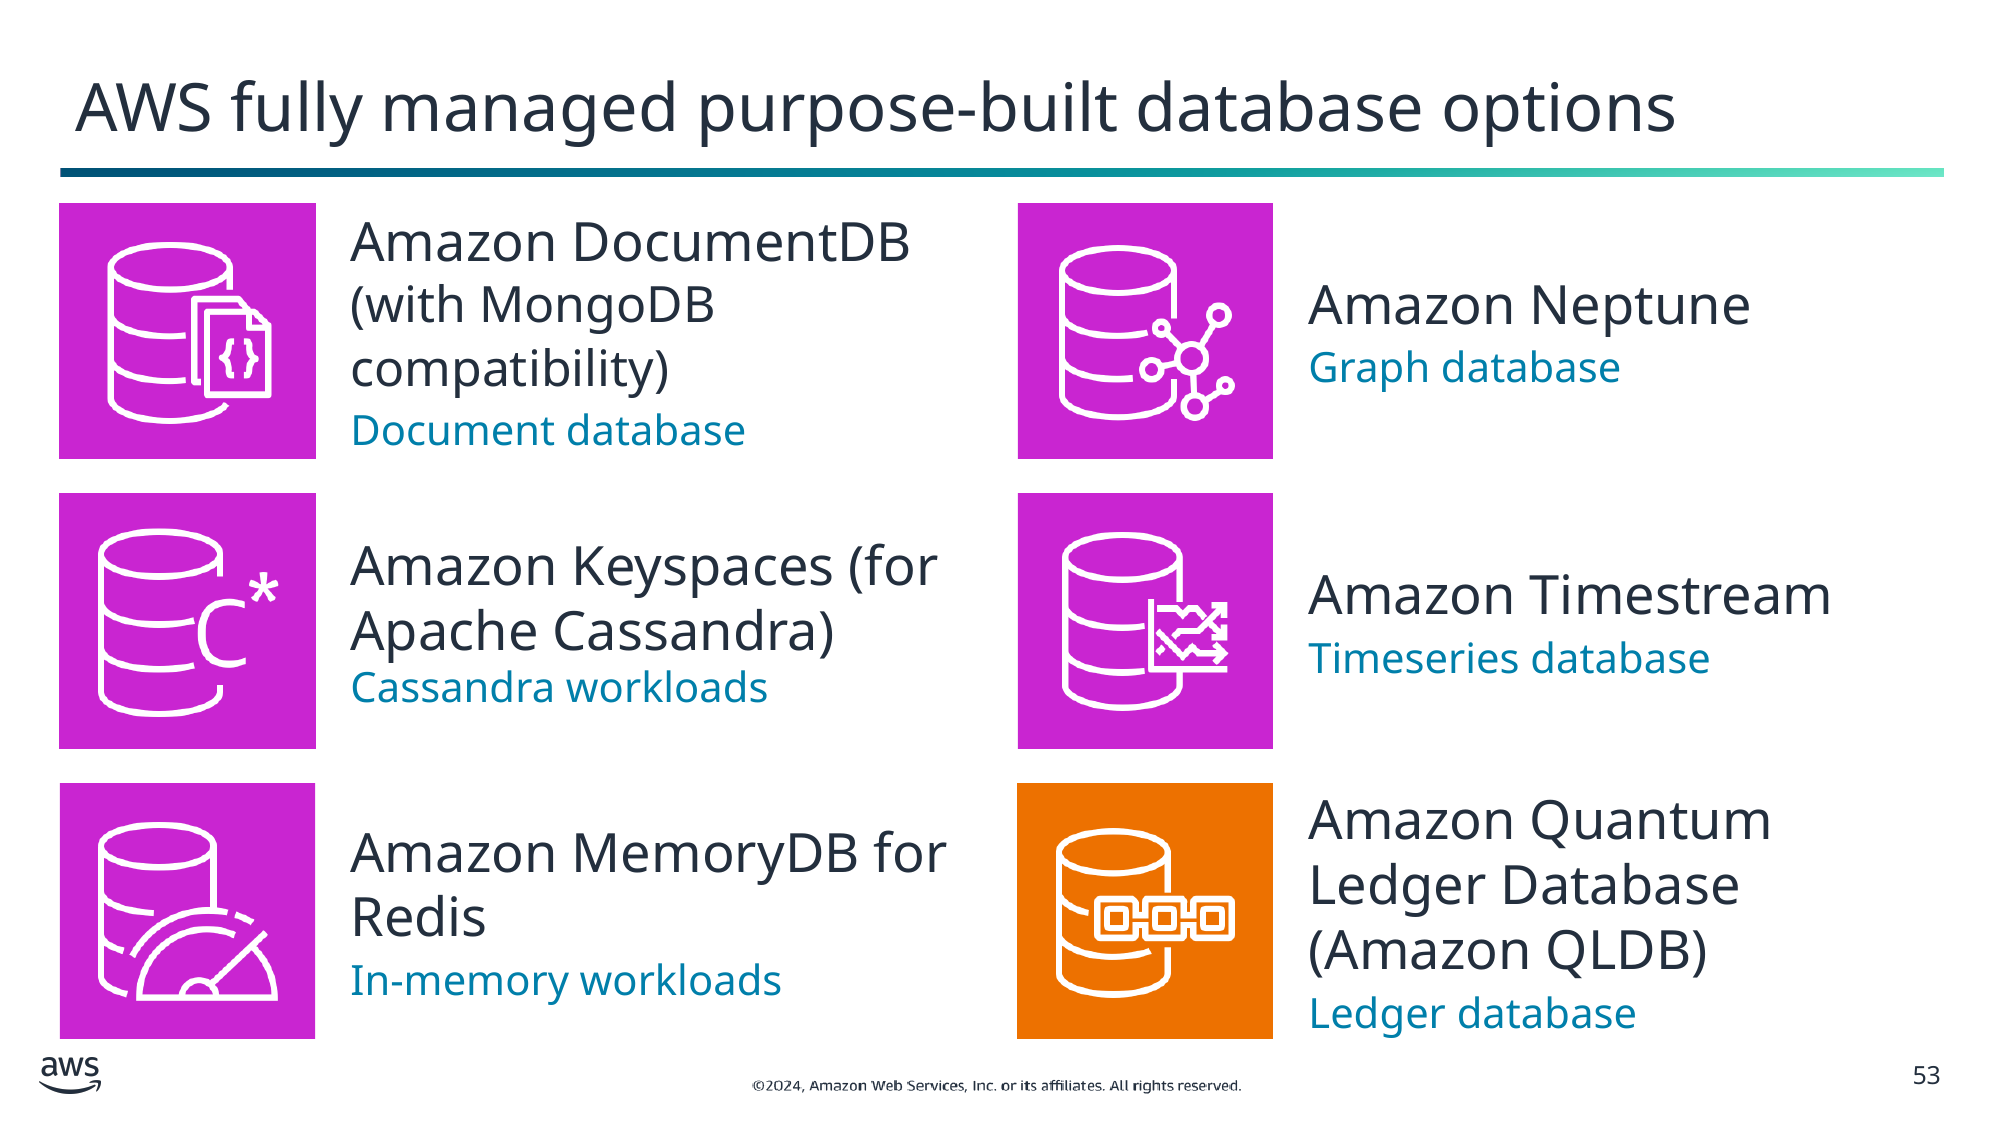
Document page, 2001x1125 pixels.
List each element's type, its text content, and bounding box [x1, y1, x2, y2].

picture [39, 1057, 101, 1094]
picture [682, 168, 1944, 177]
picture [59, 493, 316, 749]
picture [1017, 202, 1274, 459]
list Amazon Keyspaces (for Apache Cassandra) Cassandra workloads [335, 478, 983, 764]
picture [1017, 493, 1274, 749]
list Amazon Quantum Ledger Database (Amazon QLDB) Ledger database [1293, 768, 1940, 1054]
slide_number ‹#› [1861, 1057, 1941, 1095]
picture [59, 202, 316, 459]
list Amazon MemoryDB for Redis In-memory workloads [335, 768, 983, 1054]
list Amazon DocumentDB (with MongoDB compatibility) Document database [335, 188, 983, 474]
list Amazon Neptune Graph database [1293, 188, 1940, 474]
list Amazon Timestream Timeseries database [1293, 478, 1940, 764]
picture [59, 783, 316, 1039]
picture [1017, 783, 1274, 1039]
title AWS fully managed purpose-built database options [60, 49, 1941, 170]
picture [706, 1072, 1290, 1100]
